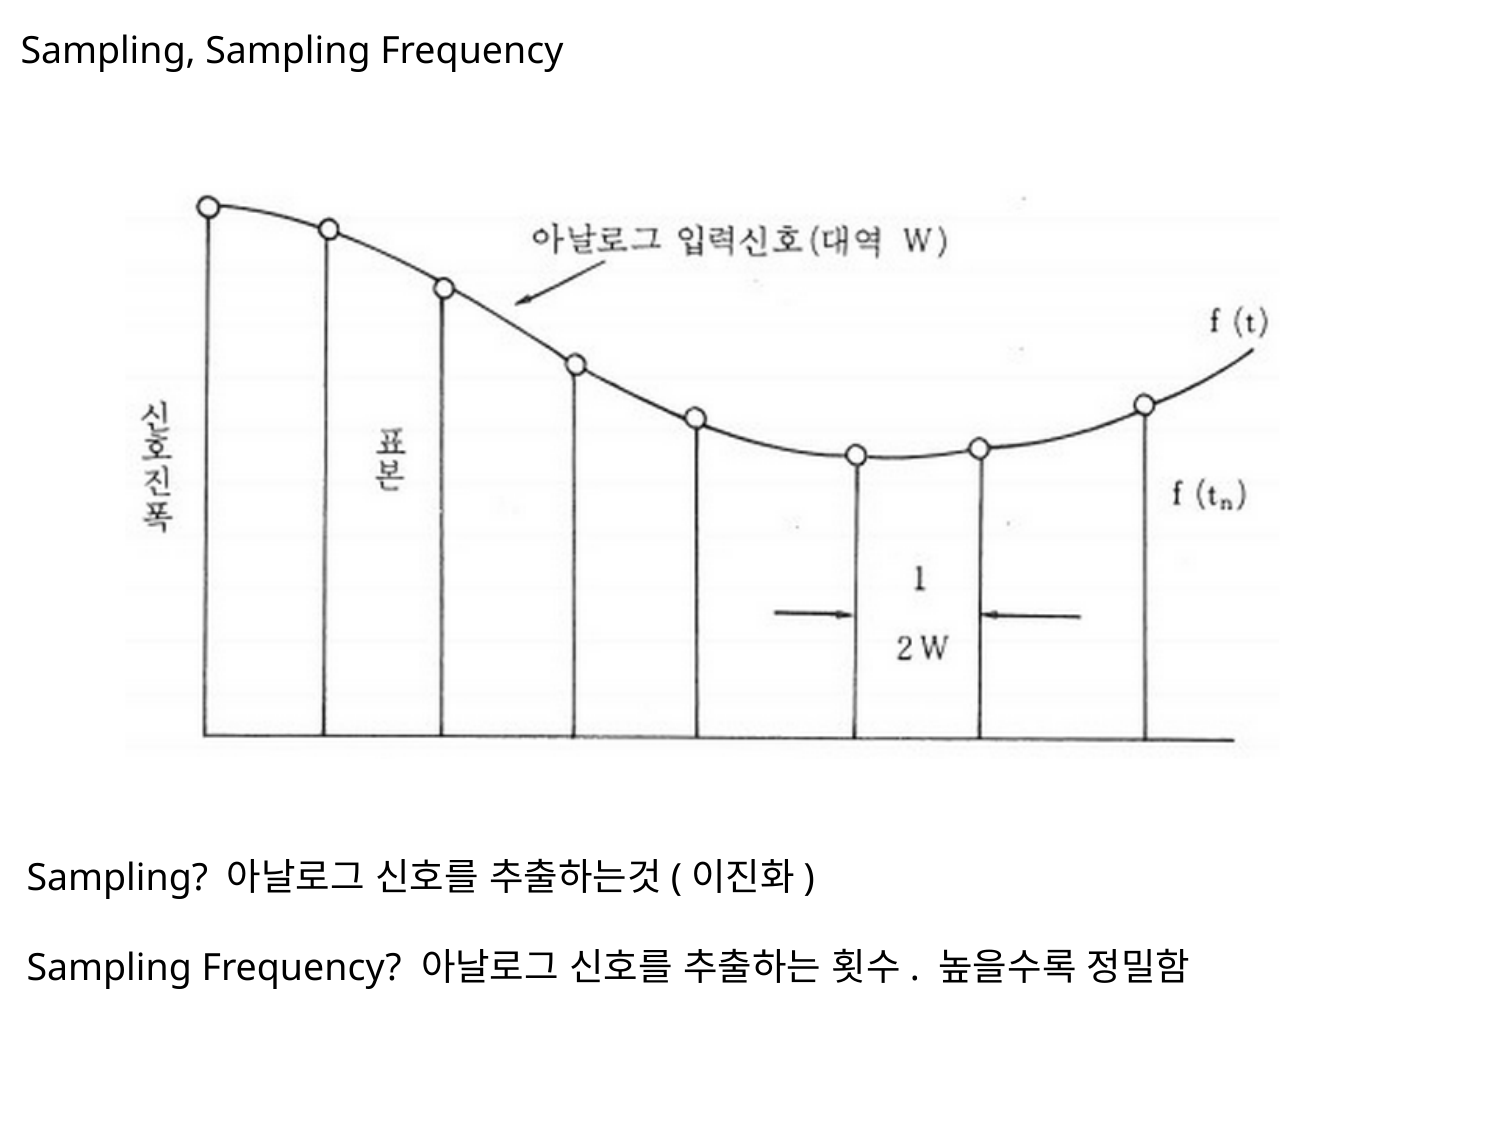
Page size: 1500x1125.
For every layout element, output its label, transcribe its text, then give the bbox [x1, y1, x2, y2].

text_box Sampling? 아날로그 신호를 추출하는것(이진화) Sampling Frequency? 아날로그 신호를 추출하는 횟수. 높을수록 정밀함 [11, 845, 1341, 996]
picture [123, 172, 1348, 759]
text_box Sampling, Sampling Frequency [5, 19, 1004, 79]
